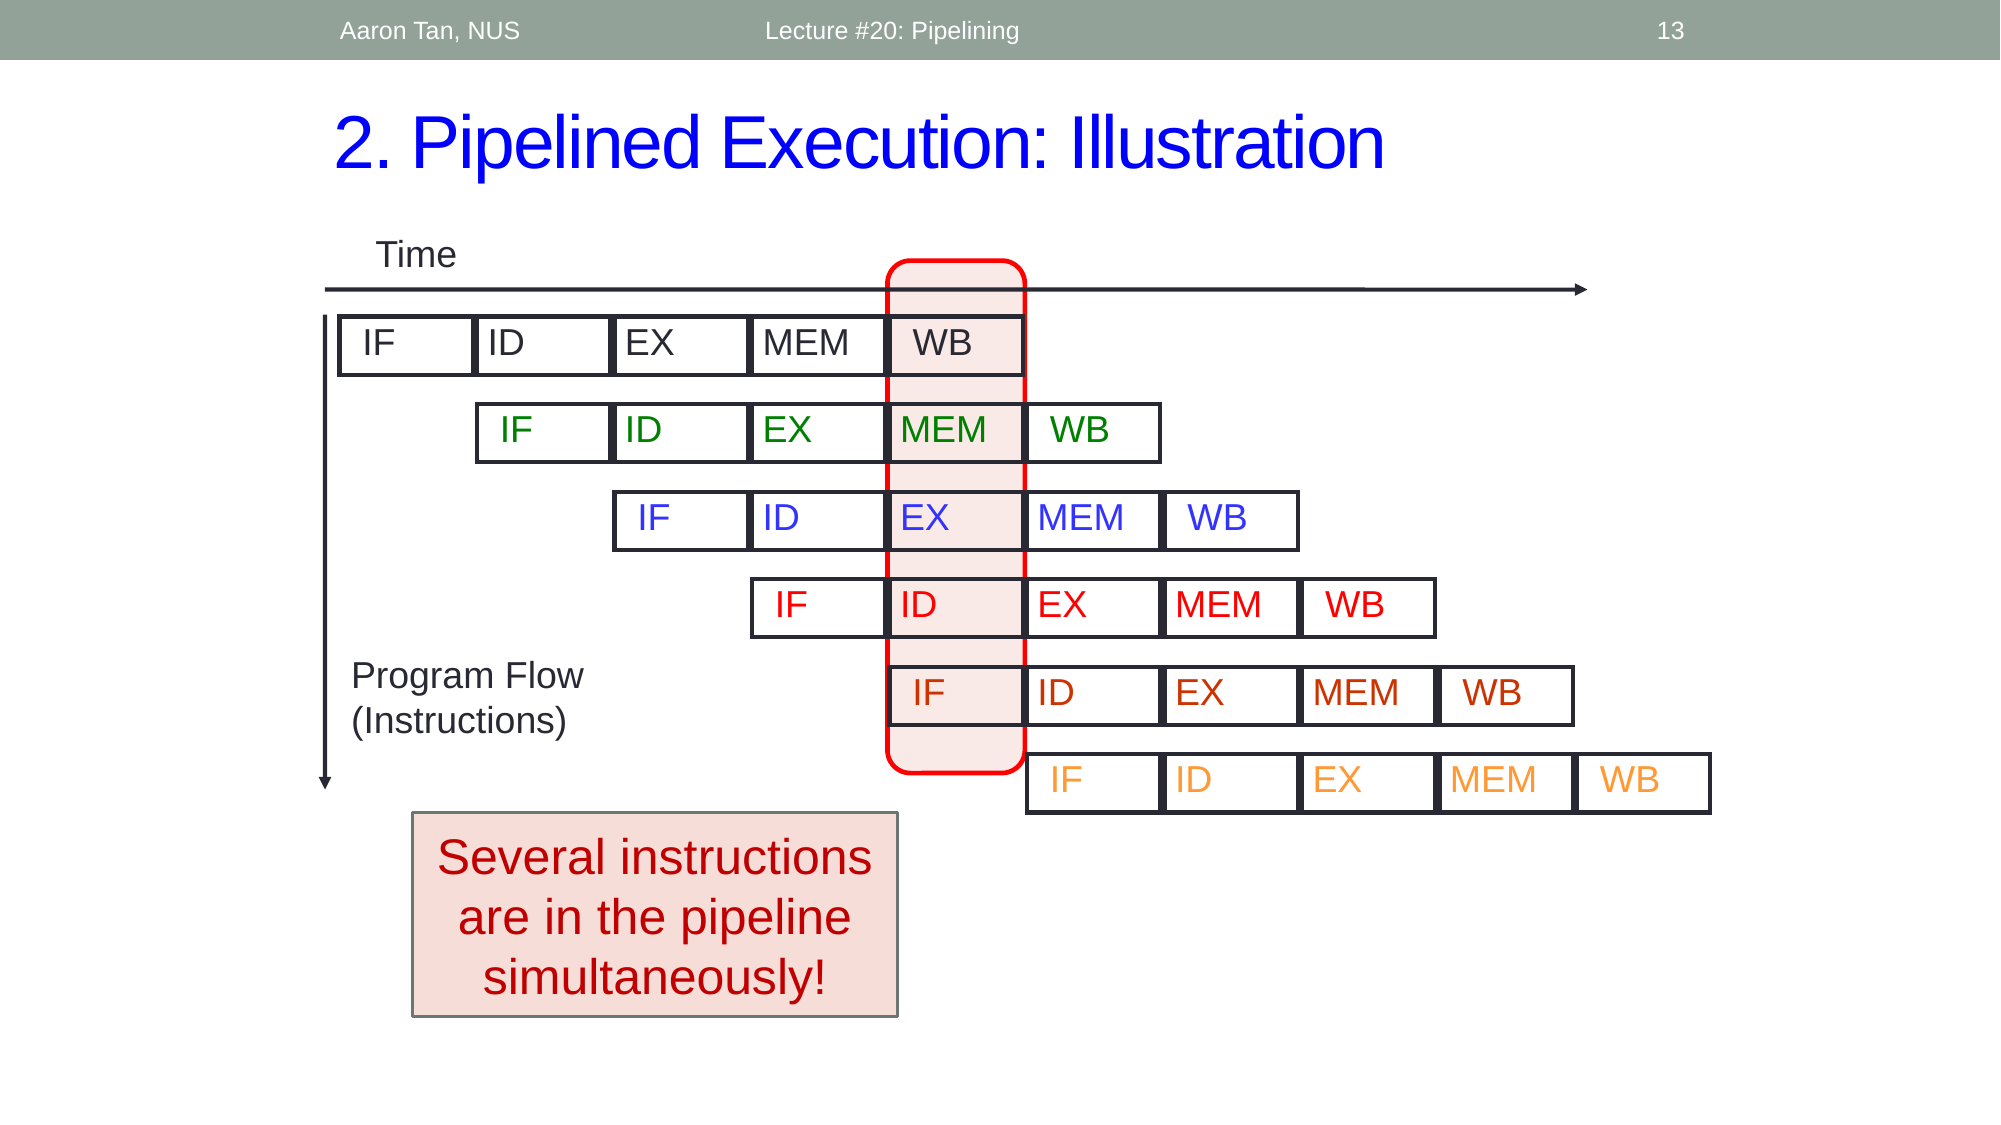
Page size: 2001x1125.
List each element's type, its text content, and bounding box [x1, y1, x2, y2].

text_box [324, 222, 1588, 790]
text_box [1026, 747, 1711, 813]
text_box Several instructions are in the pipeline simultaneously! [410, 810, 899, 1019]
slide_number Aaron Tan, NUS [324, 3, 800, 57]
title 2. Pipelined Execution: Illustration [318, 86, 1731, 192]
slide_number 13 [1558, 3, 1700, 57]
footer Lecture #20: Pipelining [800, 3, 1558, 57]
